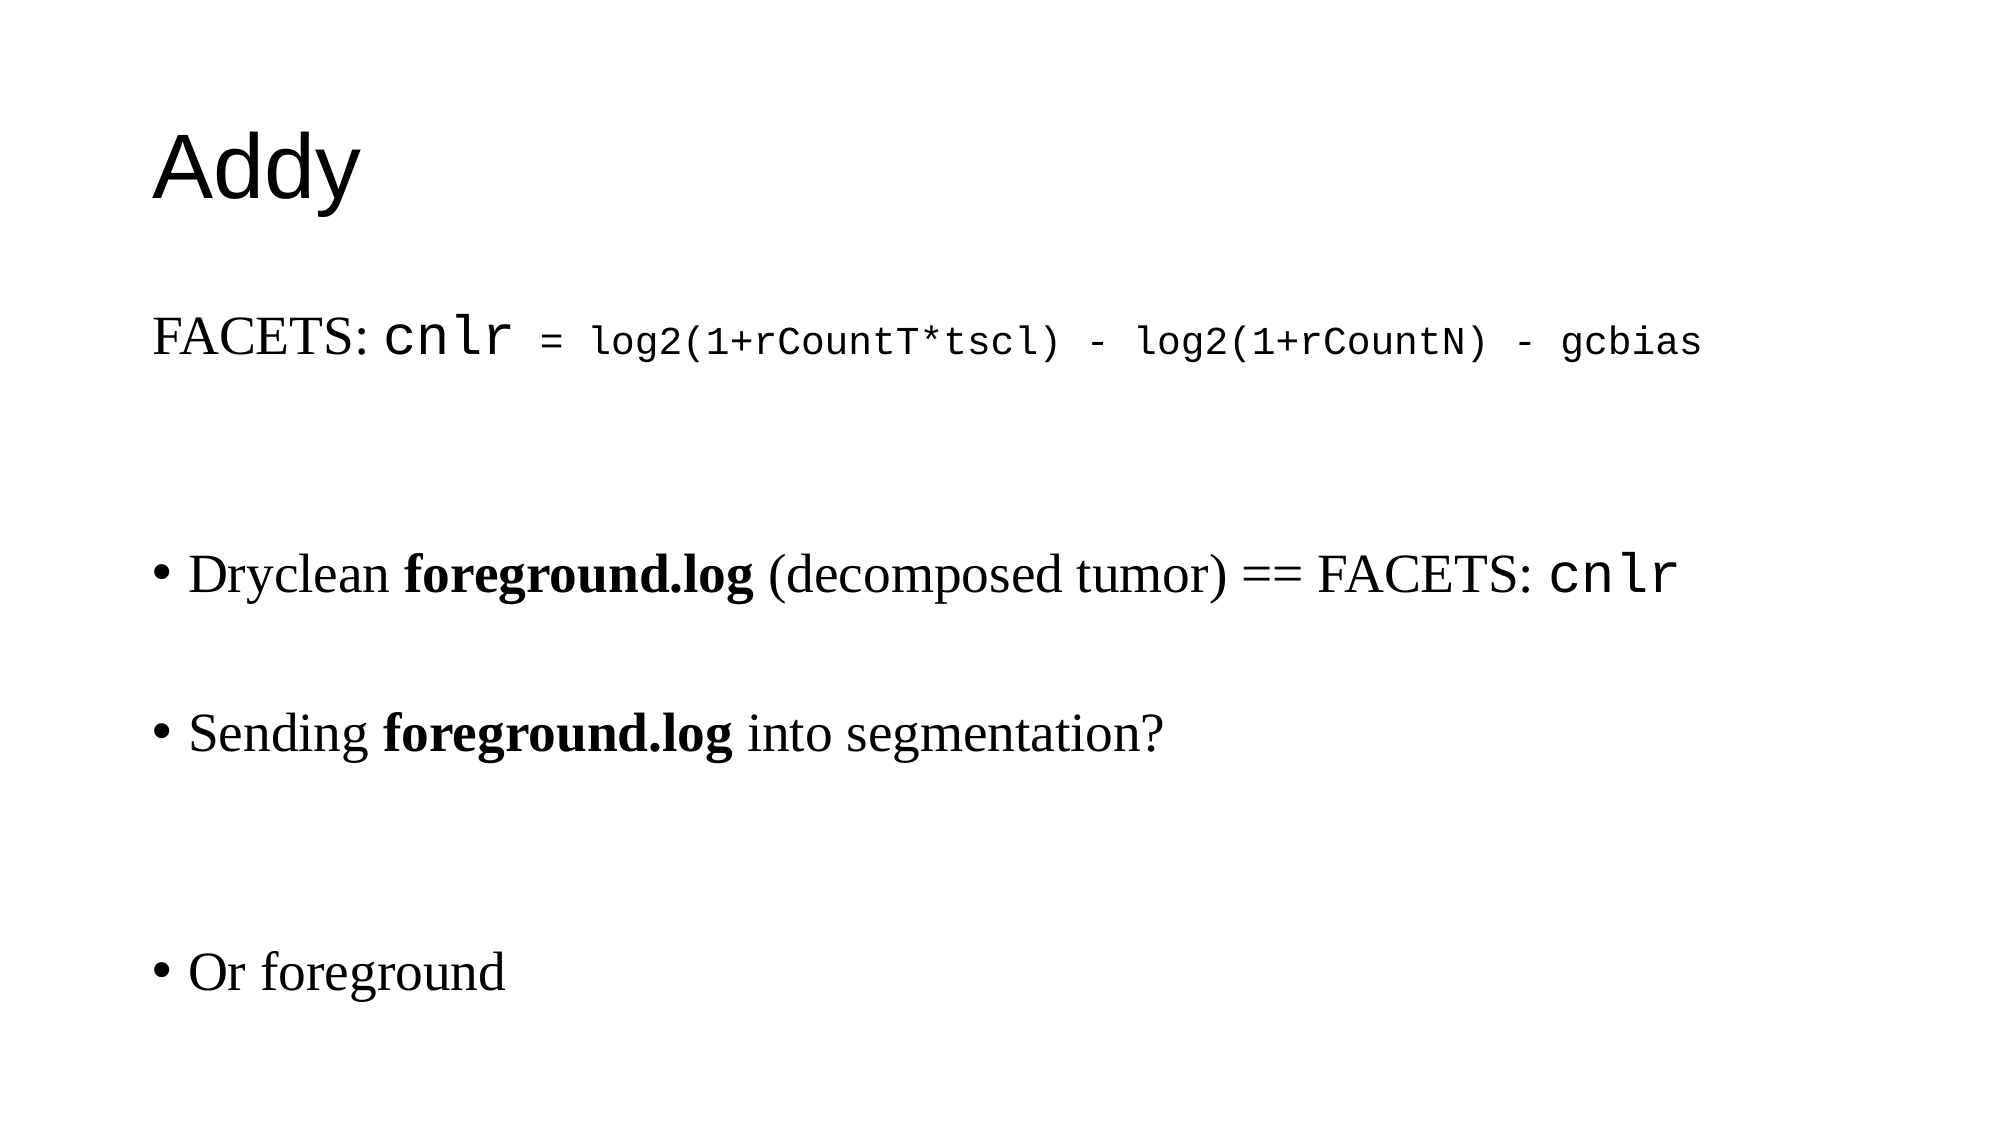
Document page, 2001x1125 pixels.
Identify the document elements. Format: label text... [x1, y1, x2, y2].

list FACETS: cnlr = log2(1+rCountT*tscl) - log2(1+rCountN) - gcbias Dryclean foreground.log (decomposed tumor) == FACETS: cnlr Sending foreground.log into segmentation? Or foreground [137, 299, 1863, 1014]
title Addy [137, 59, 1863, 278]
